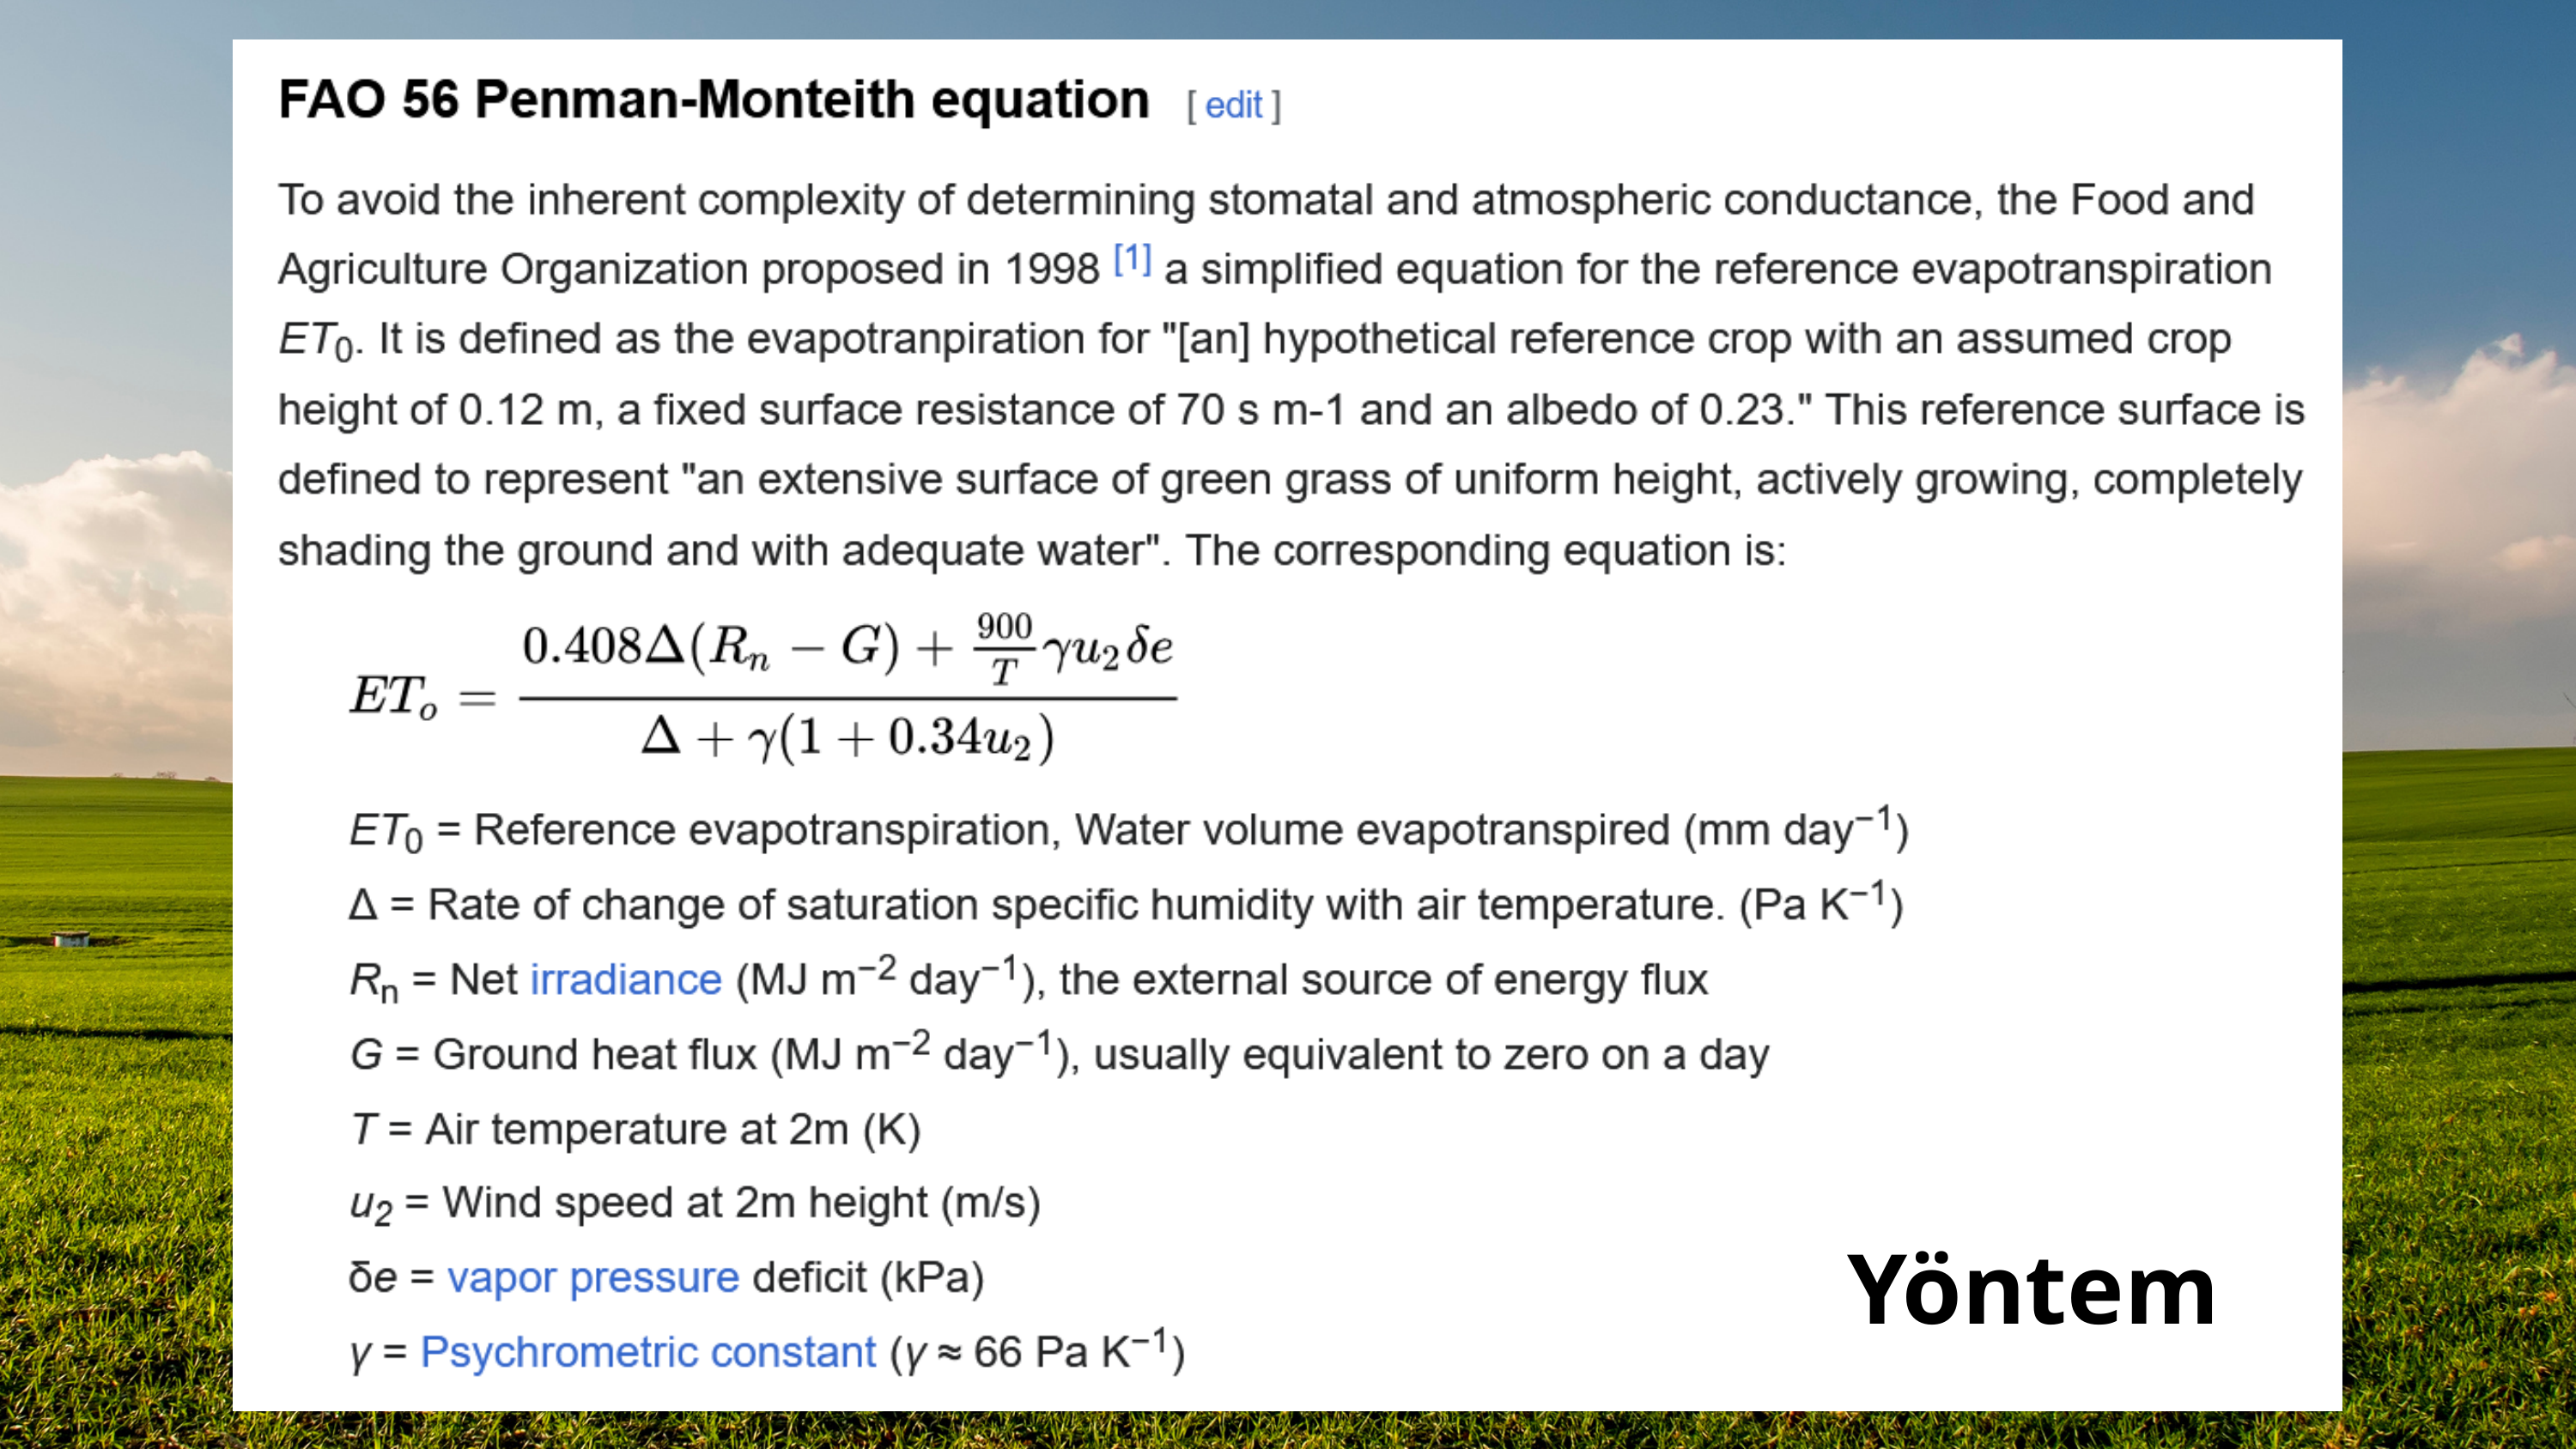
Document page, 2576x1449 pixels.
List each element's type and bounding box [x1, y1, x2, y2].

text_box [0, 0, 2576, 1449]
picture [233, 39, 2342, 1411]
